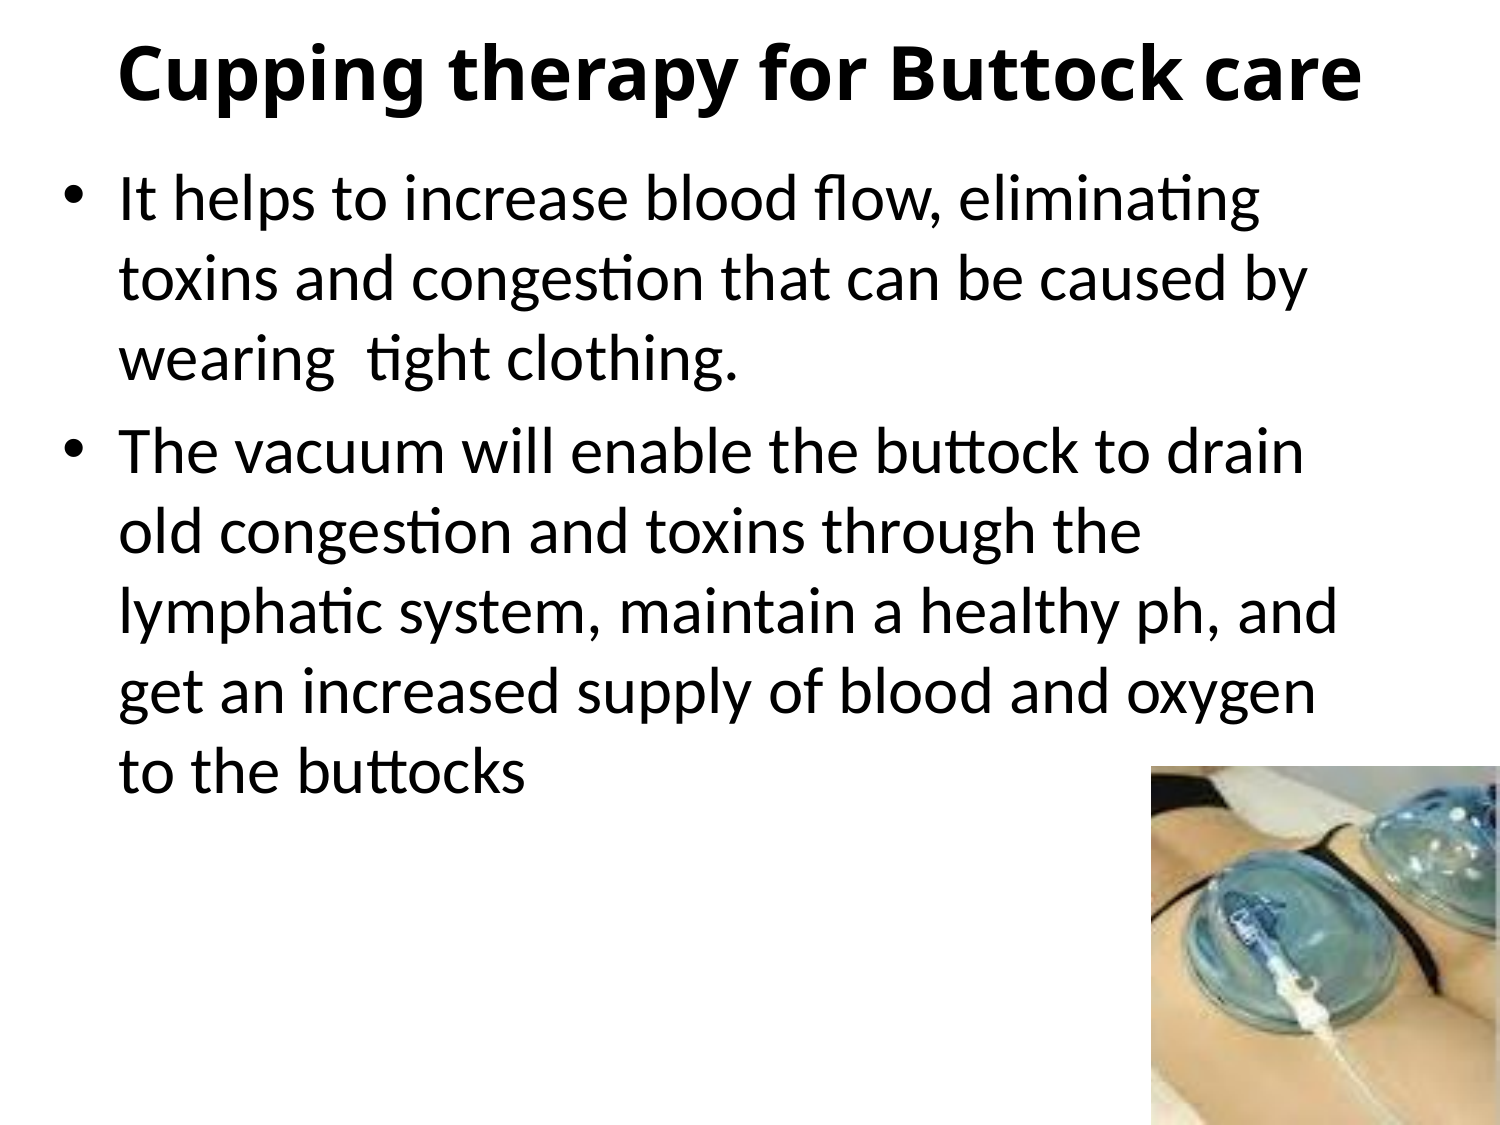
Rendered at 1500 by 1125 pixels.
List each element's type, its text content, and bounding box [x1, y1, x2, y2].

list It helps to increase blood flow, eliminating toxins and congestion that can be caused by wearing tight clothing. The vacuum will enable the buttock to drain old congestion and toxins through the lymphatic system, maintain a healthy ph, and get an increased supply of blood and oxygen to the buttocks [47, 145, 1398, 889]
title Cupping therapy for Buttock care [74, 0, 1426, 142]
picture [1151, 766, 1500, 1125]
